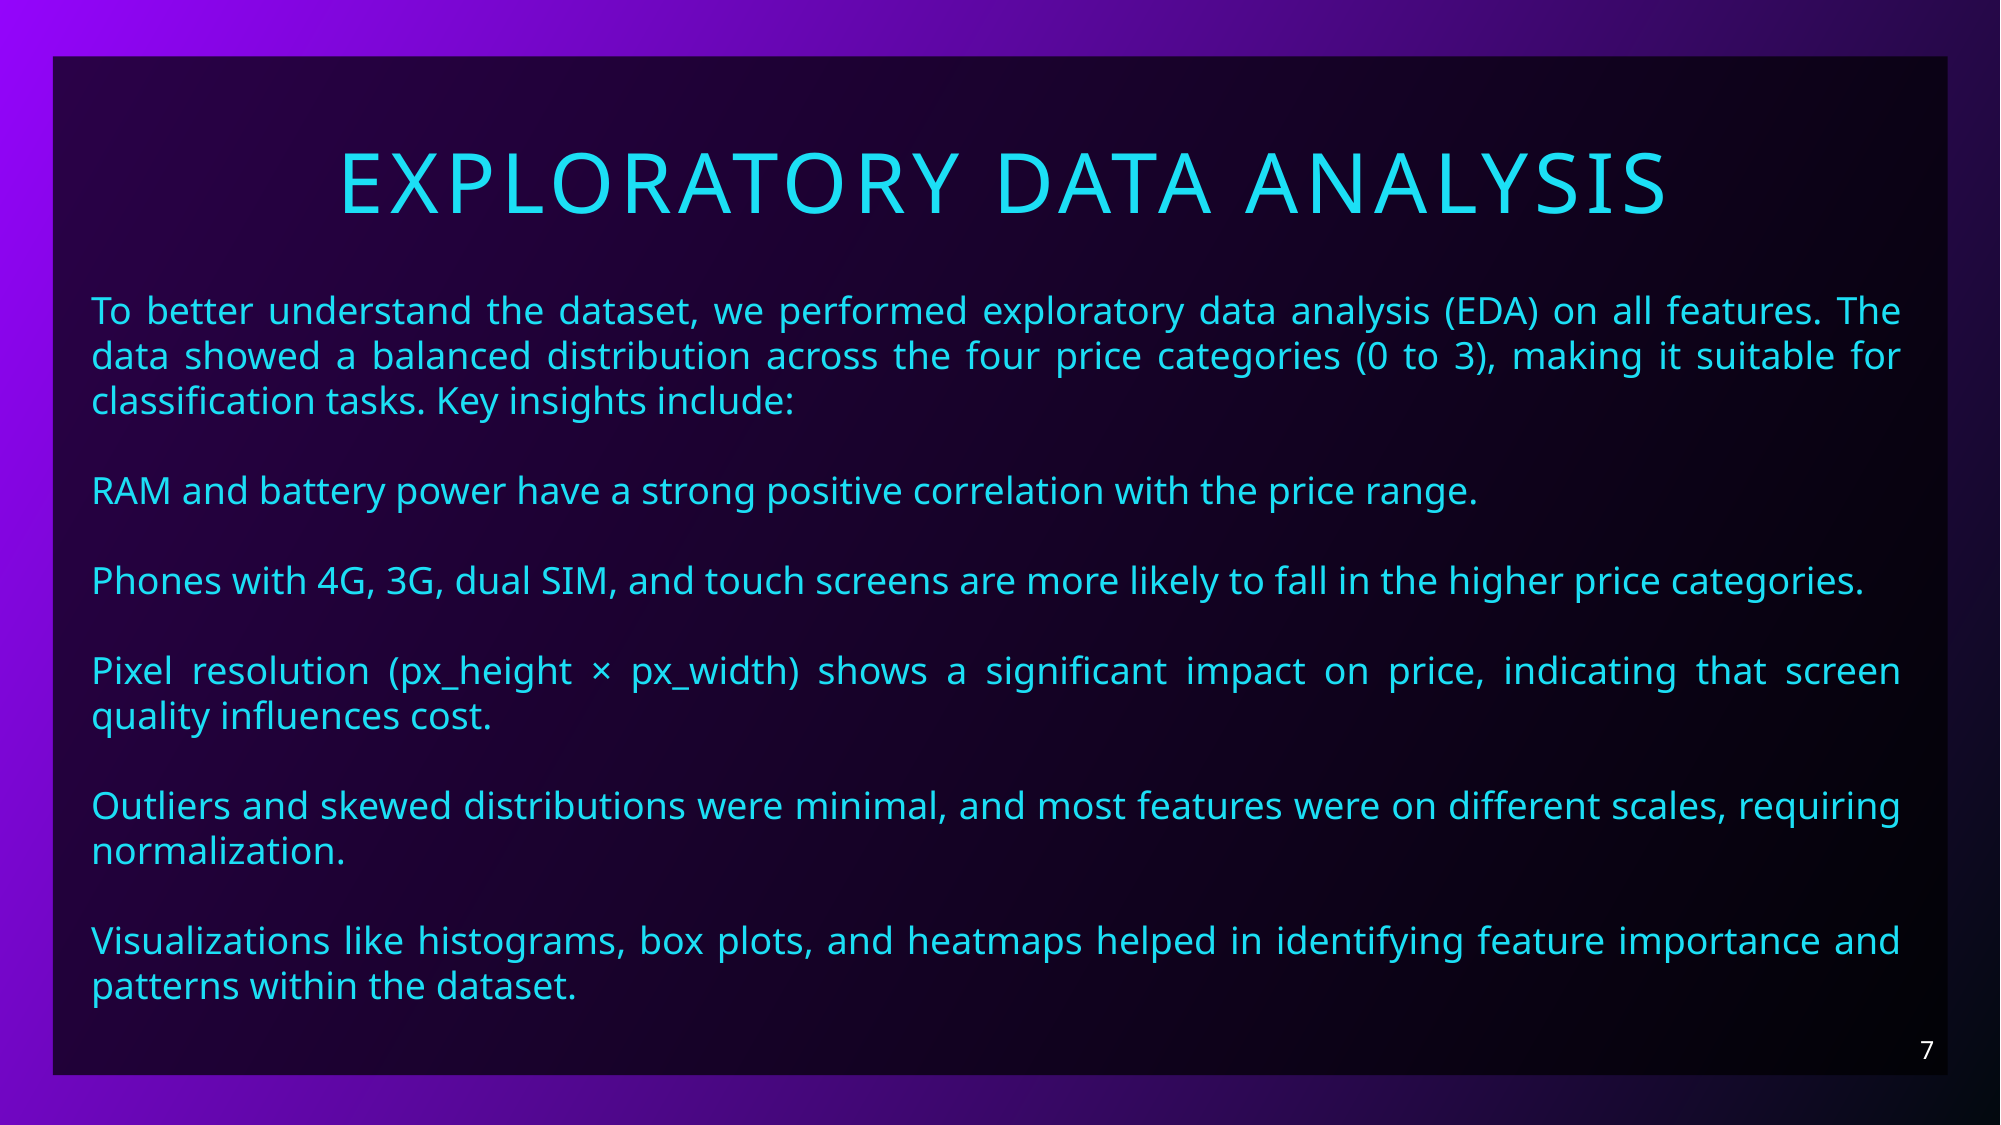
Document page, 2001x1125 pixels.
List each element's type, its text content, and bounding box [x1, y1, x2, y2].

text_box To better understand the dataset, we performed exploratory data analysis (EDA) on all features. The data showed a balanced distribution across the four price categories (0 to 3), making it suitable for classification tasks. Key insights include: RAM and battery power have a strong positive correlation with the price range. Phones with 4G, 3G, dual SIM, and touch screens are more likely to fall in the higher price categories. Pixel resolution (px_height × px_width) shows a significant impact on price, indicating that screen quality influences cost. Outliers and skewed distributions were minimal, and most features were on different scales, requiring normalization. Visualizations like histograms, box plots, and heatmaps helped in identifying feature importance and patterns within the dataset. [76, 239, 1919, 1060]
text_box Exploratory data analysis [125, 0, 1881, 239]
slide_number 7 [1499, 1021, 1950, 1082]
